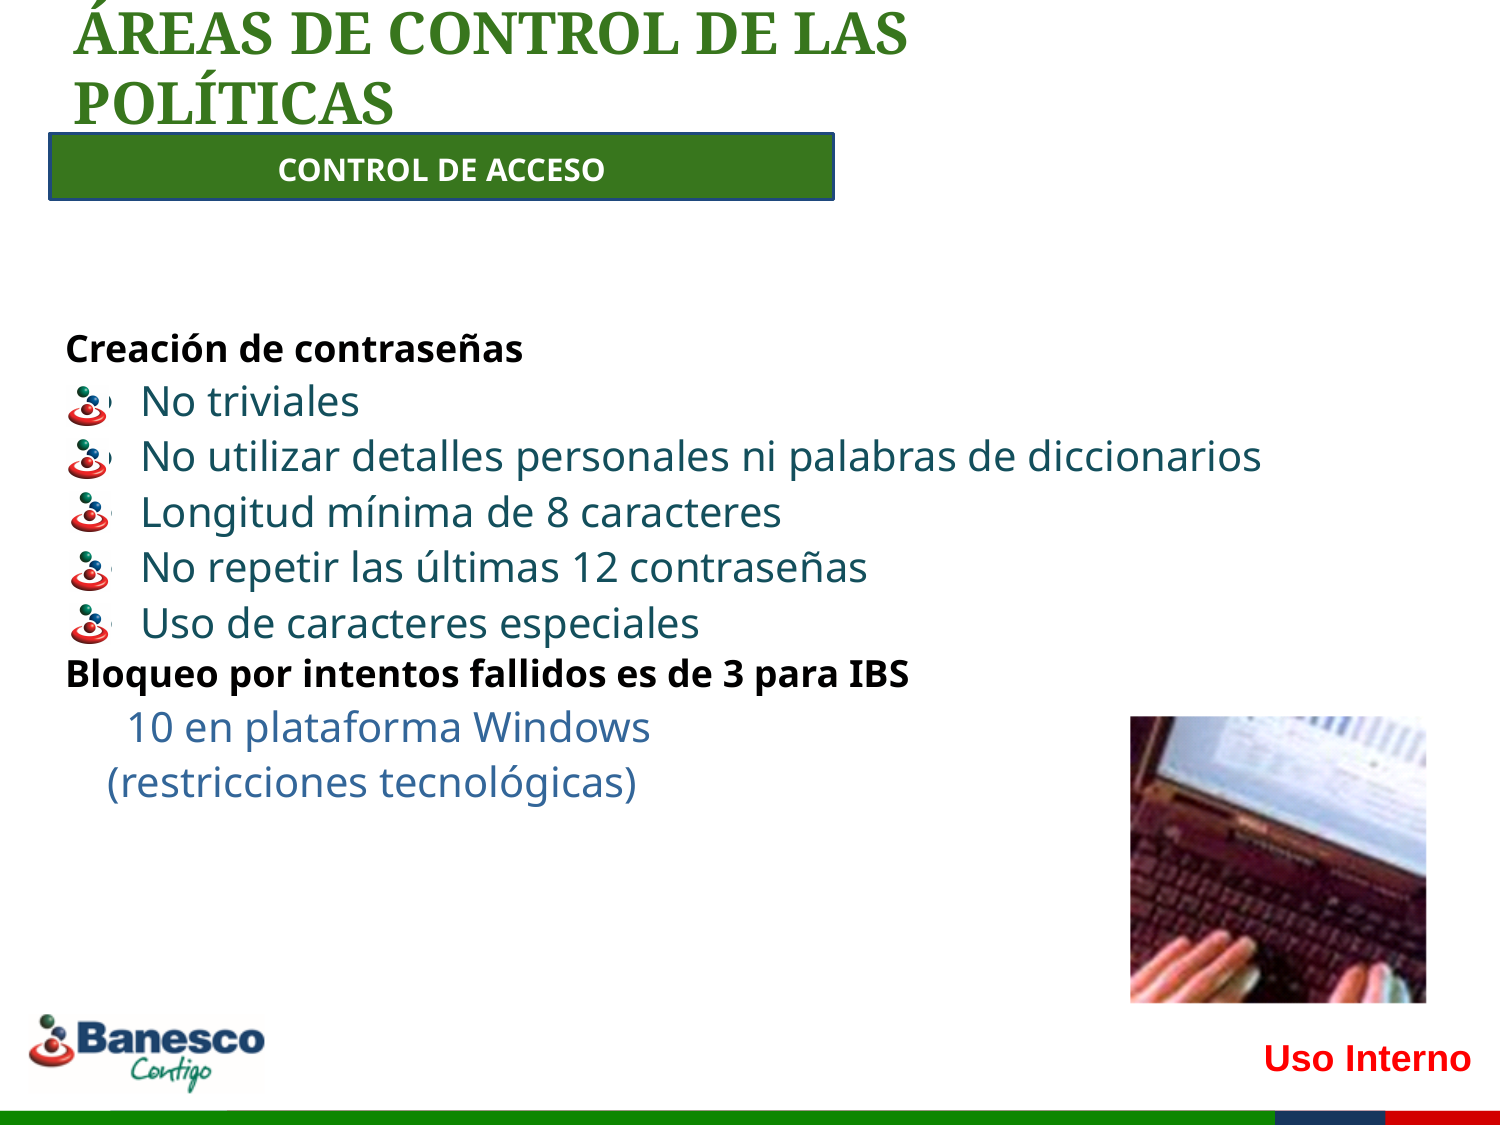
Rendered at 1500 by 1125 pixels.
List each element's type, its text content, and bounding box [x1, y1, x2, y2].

picture [68, 550, 111, 592]
picture [9, 983, 275, 1103]
picture [66, 438, 109, 480]
title Áreas de Control de las Políticas [58, 23, 1178, 109]
text_box CONTROL DE ACCESO [50, 133, 834, 200]
picture [66, 385, 109, 427]
picture [69, 603, 112, 645]
picture [68, 491, 111, 533]
text_box Uso Interno [1219, 1004, 1488, 1125]
text_box Creación de contraseñas No triviales No utilizar detalles personales ni palabras de diccionarios Longitud mínima de 8 caracteres No repetir las últimas 12 contraseñas Uso de caracteres especiales Bloqueo por intentos fallidos es de 3 para IBS 10 en plataforma Windows (restricciones tecnológicas) [49, 314, 1500, 951]
picture [1128, 715, 1428, 1005]
